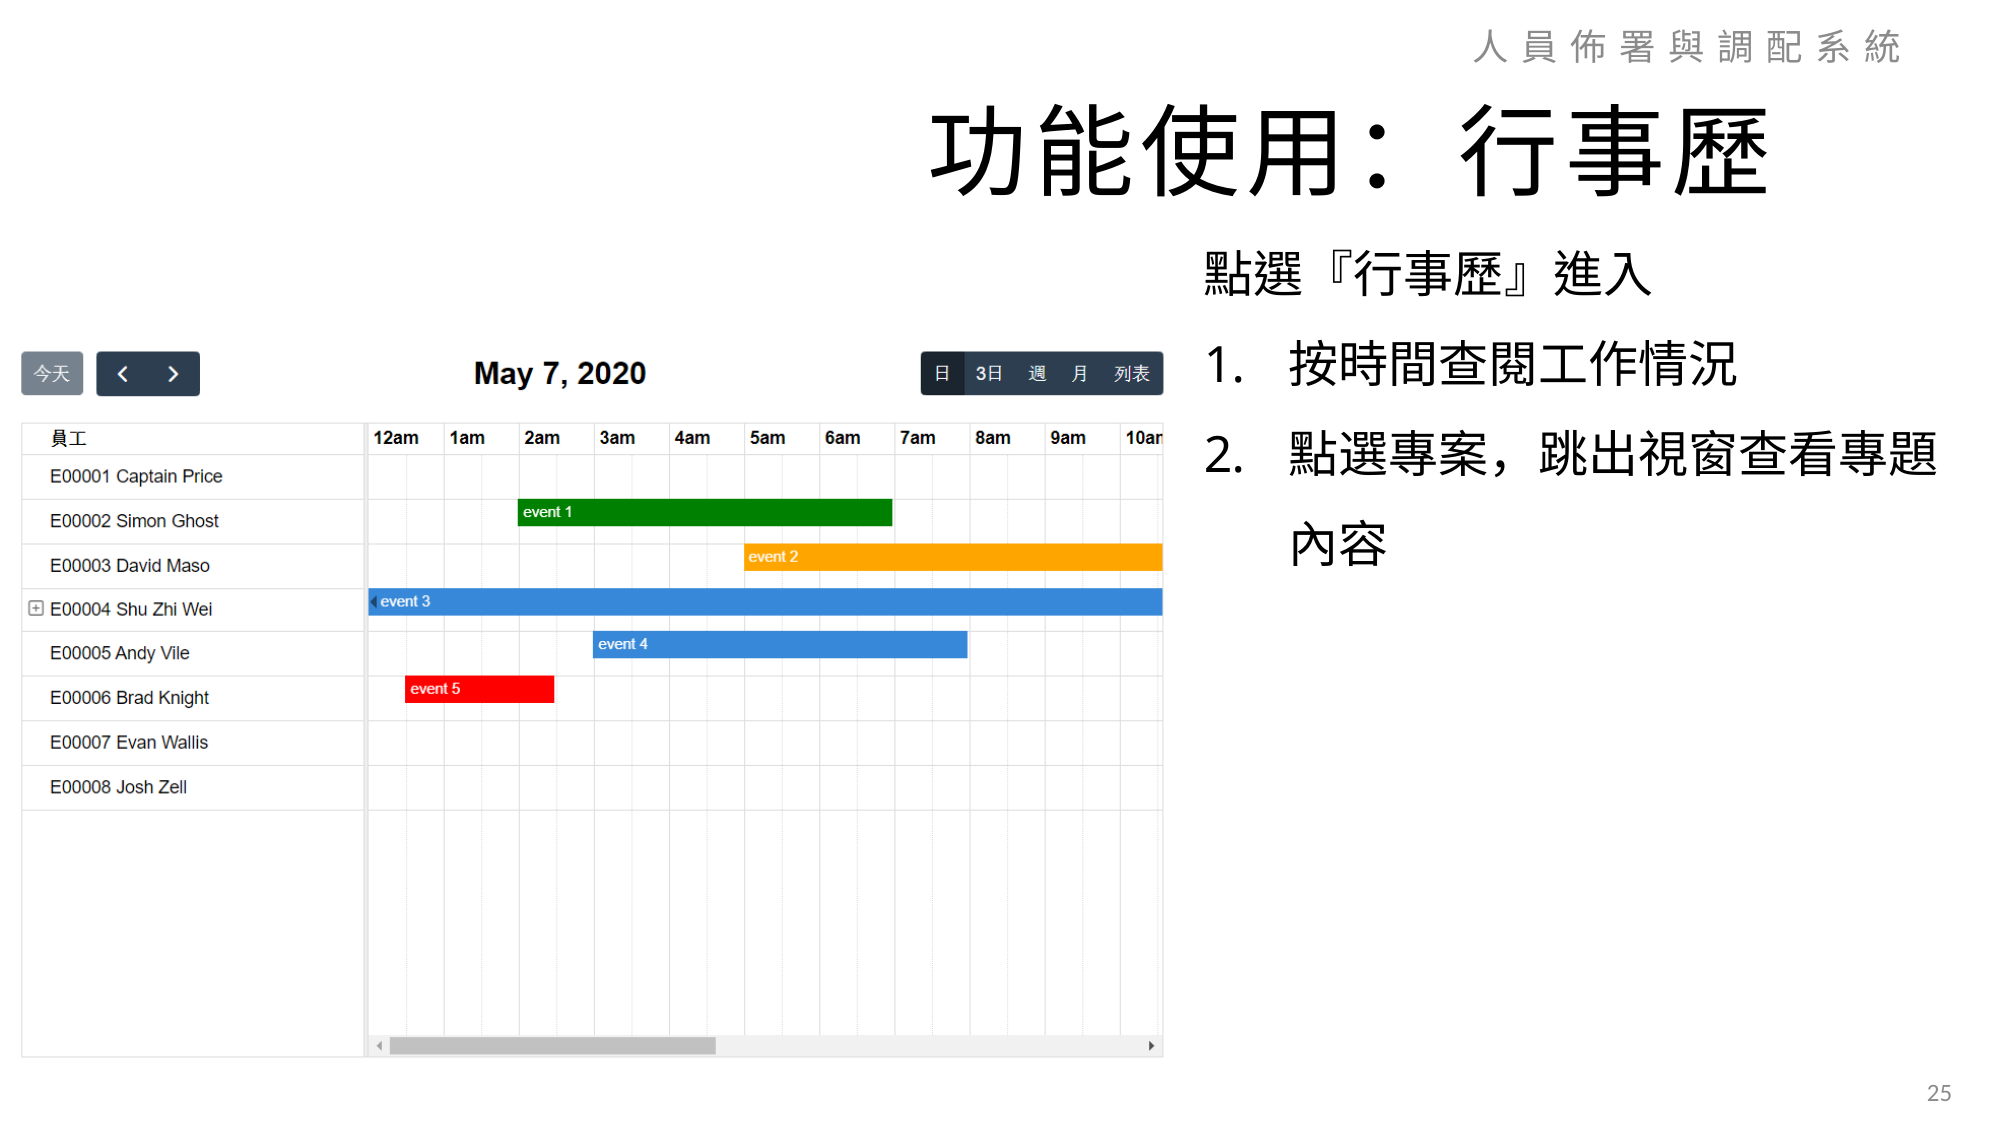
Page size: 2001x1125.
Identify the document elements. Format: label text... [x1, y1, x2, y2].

picture [0, 318, 1200, 1092]
title 功能使用：行事歷 [912, 48, 1931, 250]
slide_number 25 [1894, 1061, 1968, 1121]
list 人員佈署與調配系統 [1457, 16, 1982, 77]
text_box 點選『行事歷』進入 按時間查閱工作情況 點選專案，跳出視窗查看專題內容 [1188, 235, 1957, 581]
